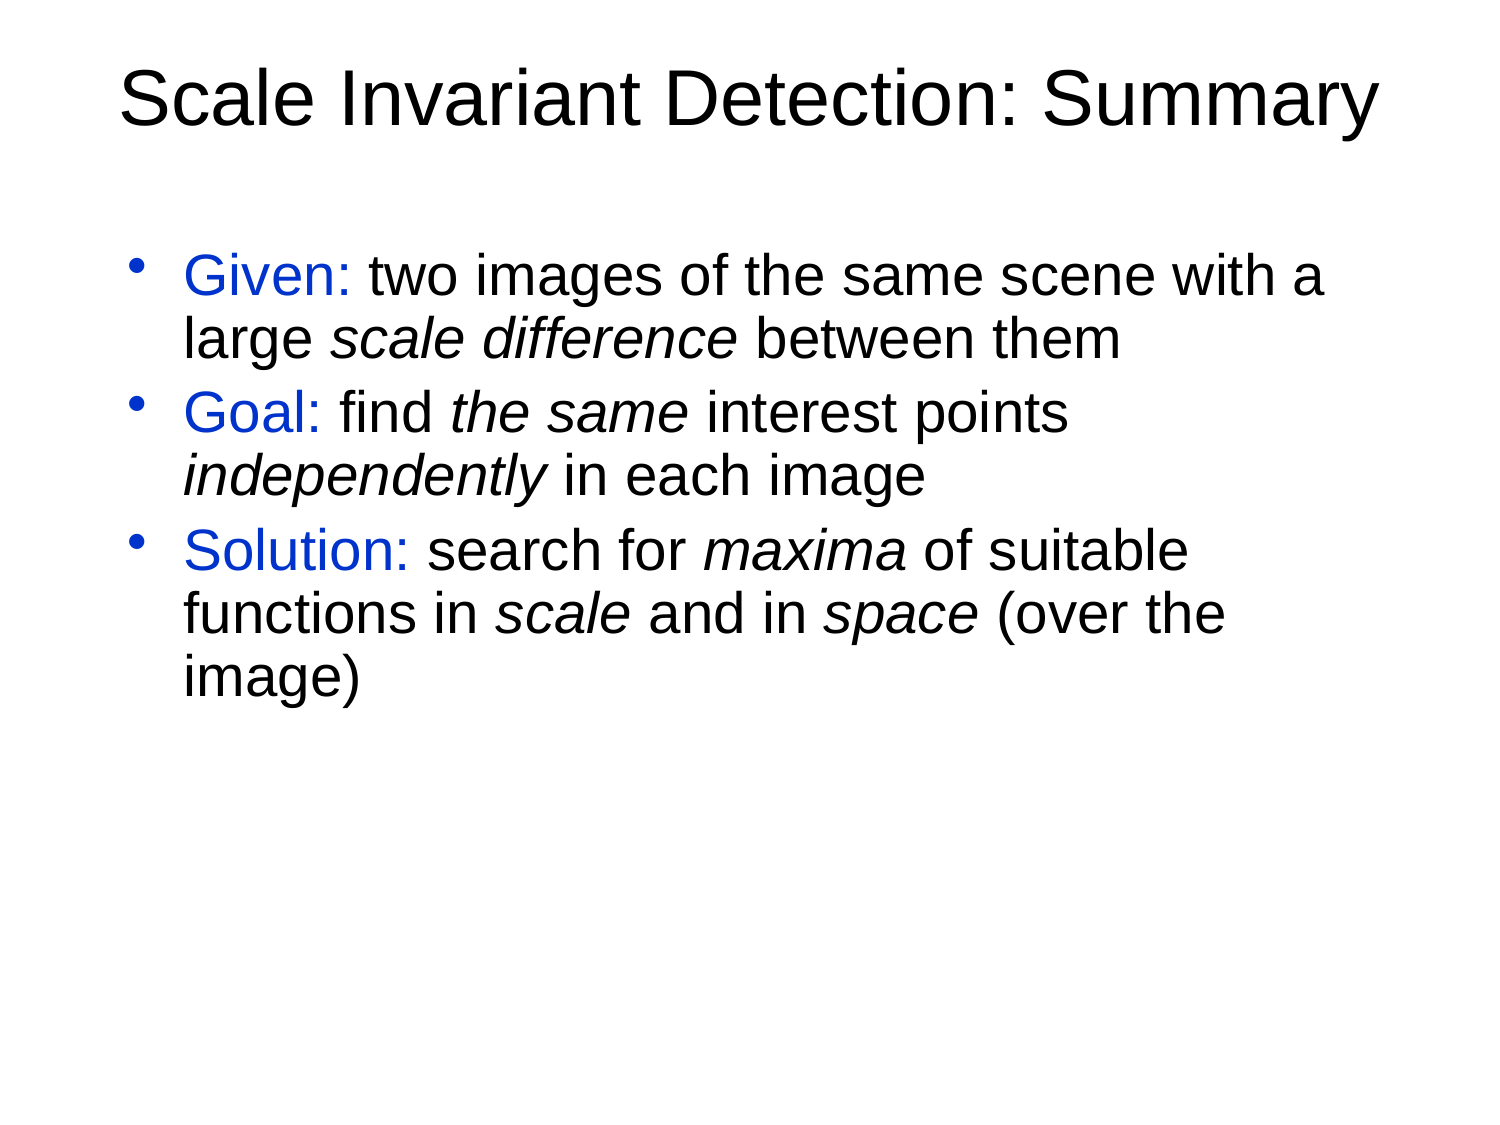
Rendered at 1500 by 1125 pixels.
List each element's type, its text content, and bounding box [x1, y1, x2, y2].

title Scale Invariant Detection: Summary [49, 0, 1451, 238]
list Given: two images of the same scene with a large scale difference between them Goal: find the same interest points independently in each image Solution: search for maxima of suitable functions in scale and in space (over the image) [112, 237, 1401, 688]
